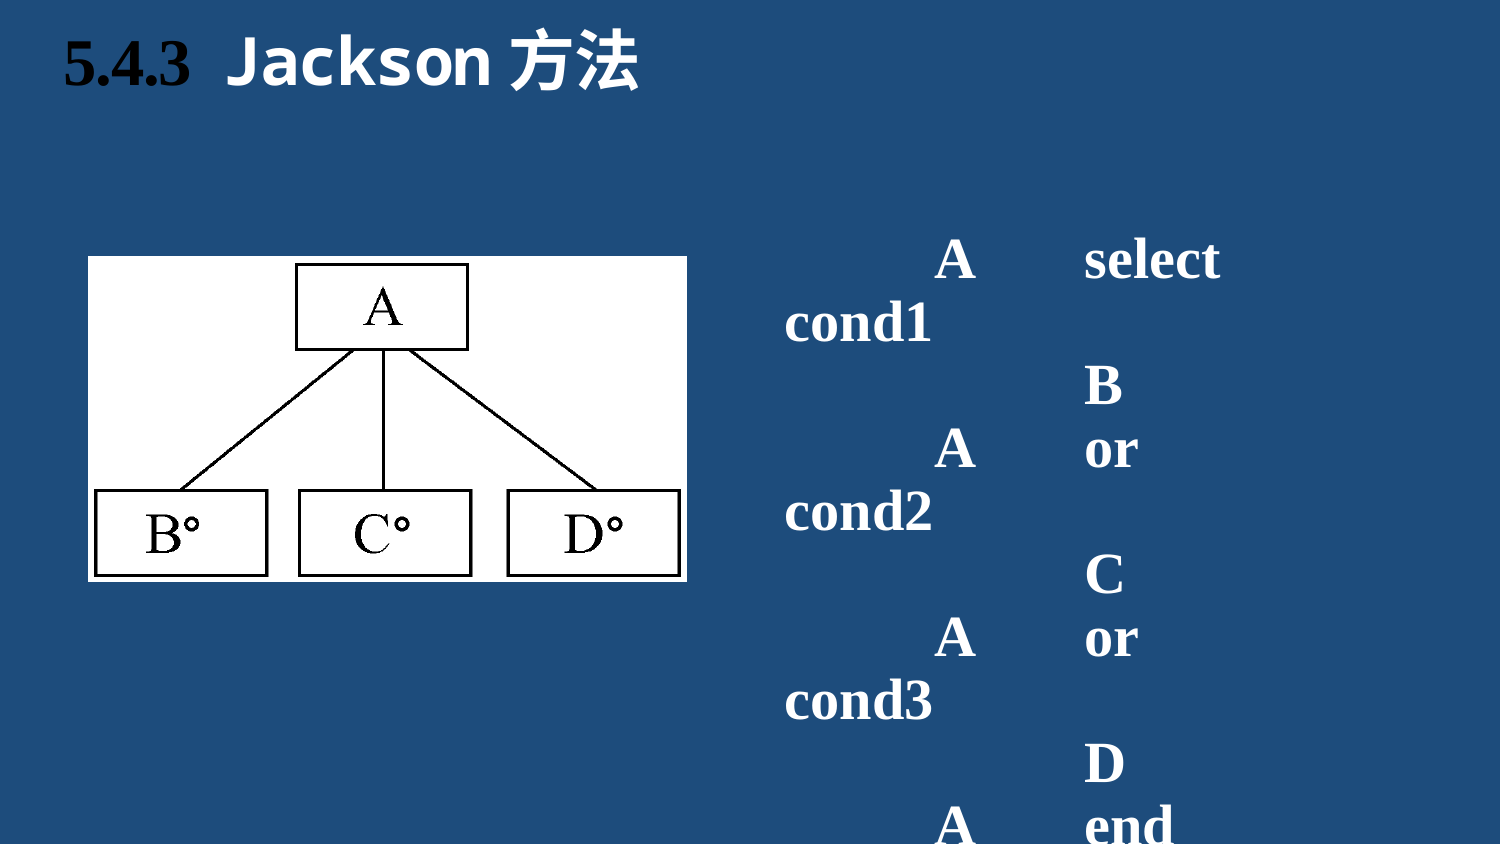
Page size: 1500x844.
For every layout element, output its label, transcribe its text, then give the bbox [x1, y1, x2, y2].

text_box A select cond1 B A or cond2 C A or cond3 D A end [620, 221, 1370, 844]
title 5.4.3 Jackson方法 [63, 28, 1436, 101]
picture [88, 256, 687, 582]
